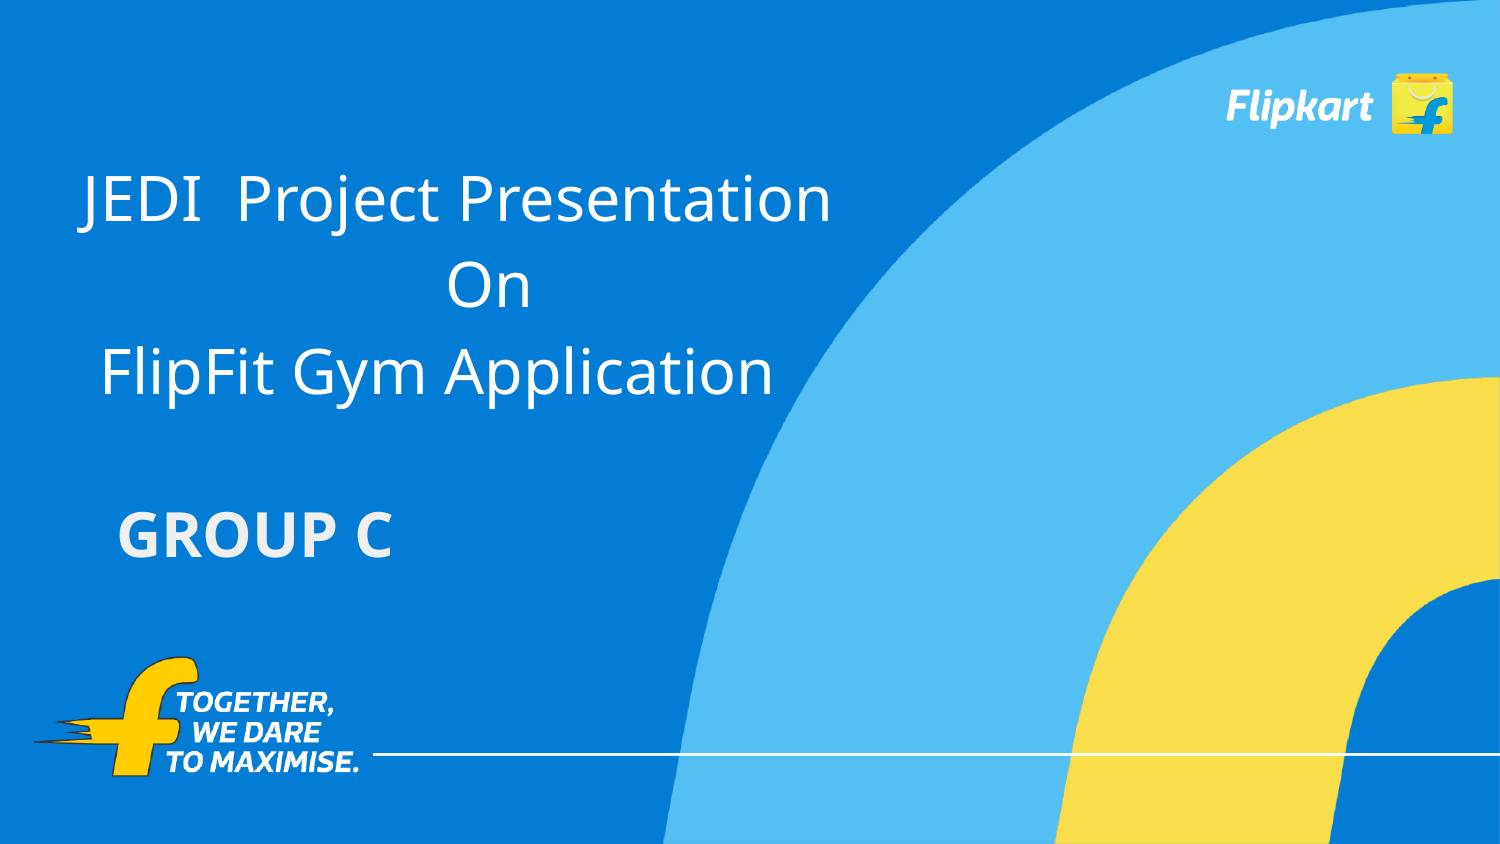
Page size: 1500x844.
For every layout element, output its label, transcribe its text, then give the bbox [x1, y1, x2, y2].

text_box GROUP C [101, 468, 447, 586]
picture [0, 0, 1500, 844]
title JEDI Project Presentation On FlipFit Gym Application [67, 309, 1179, 535]
